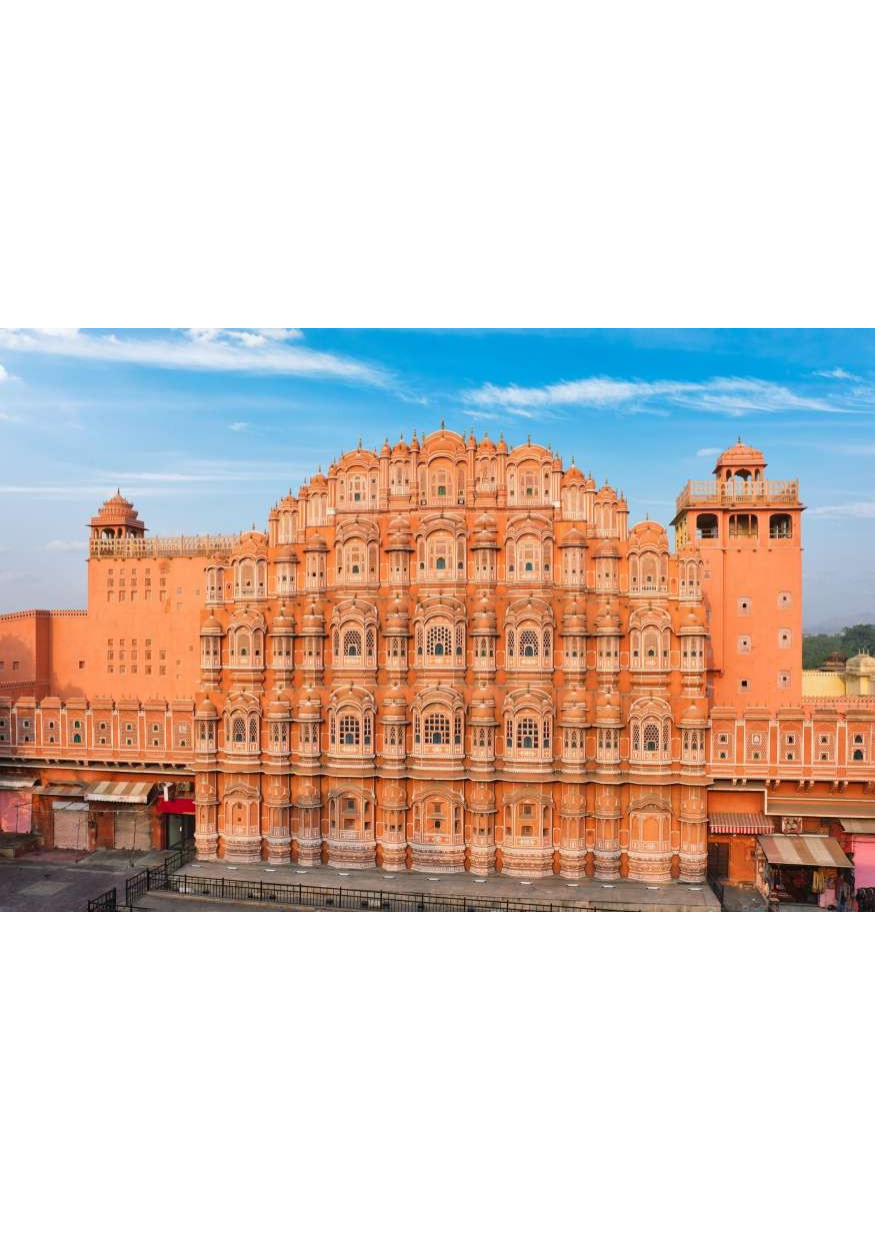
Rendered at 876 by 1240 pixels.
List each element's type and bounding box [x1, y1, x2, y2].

picture [0, 327, 875, 912]
